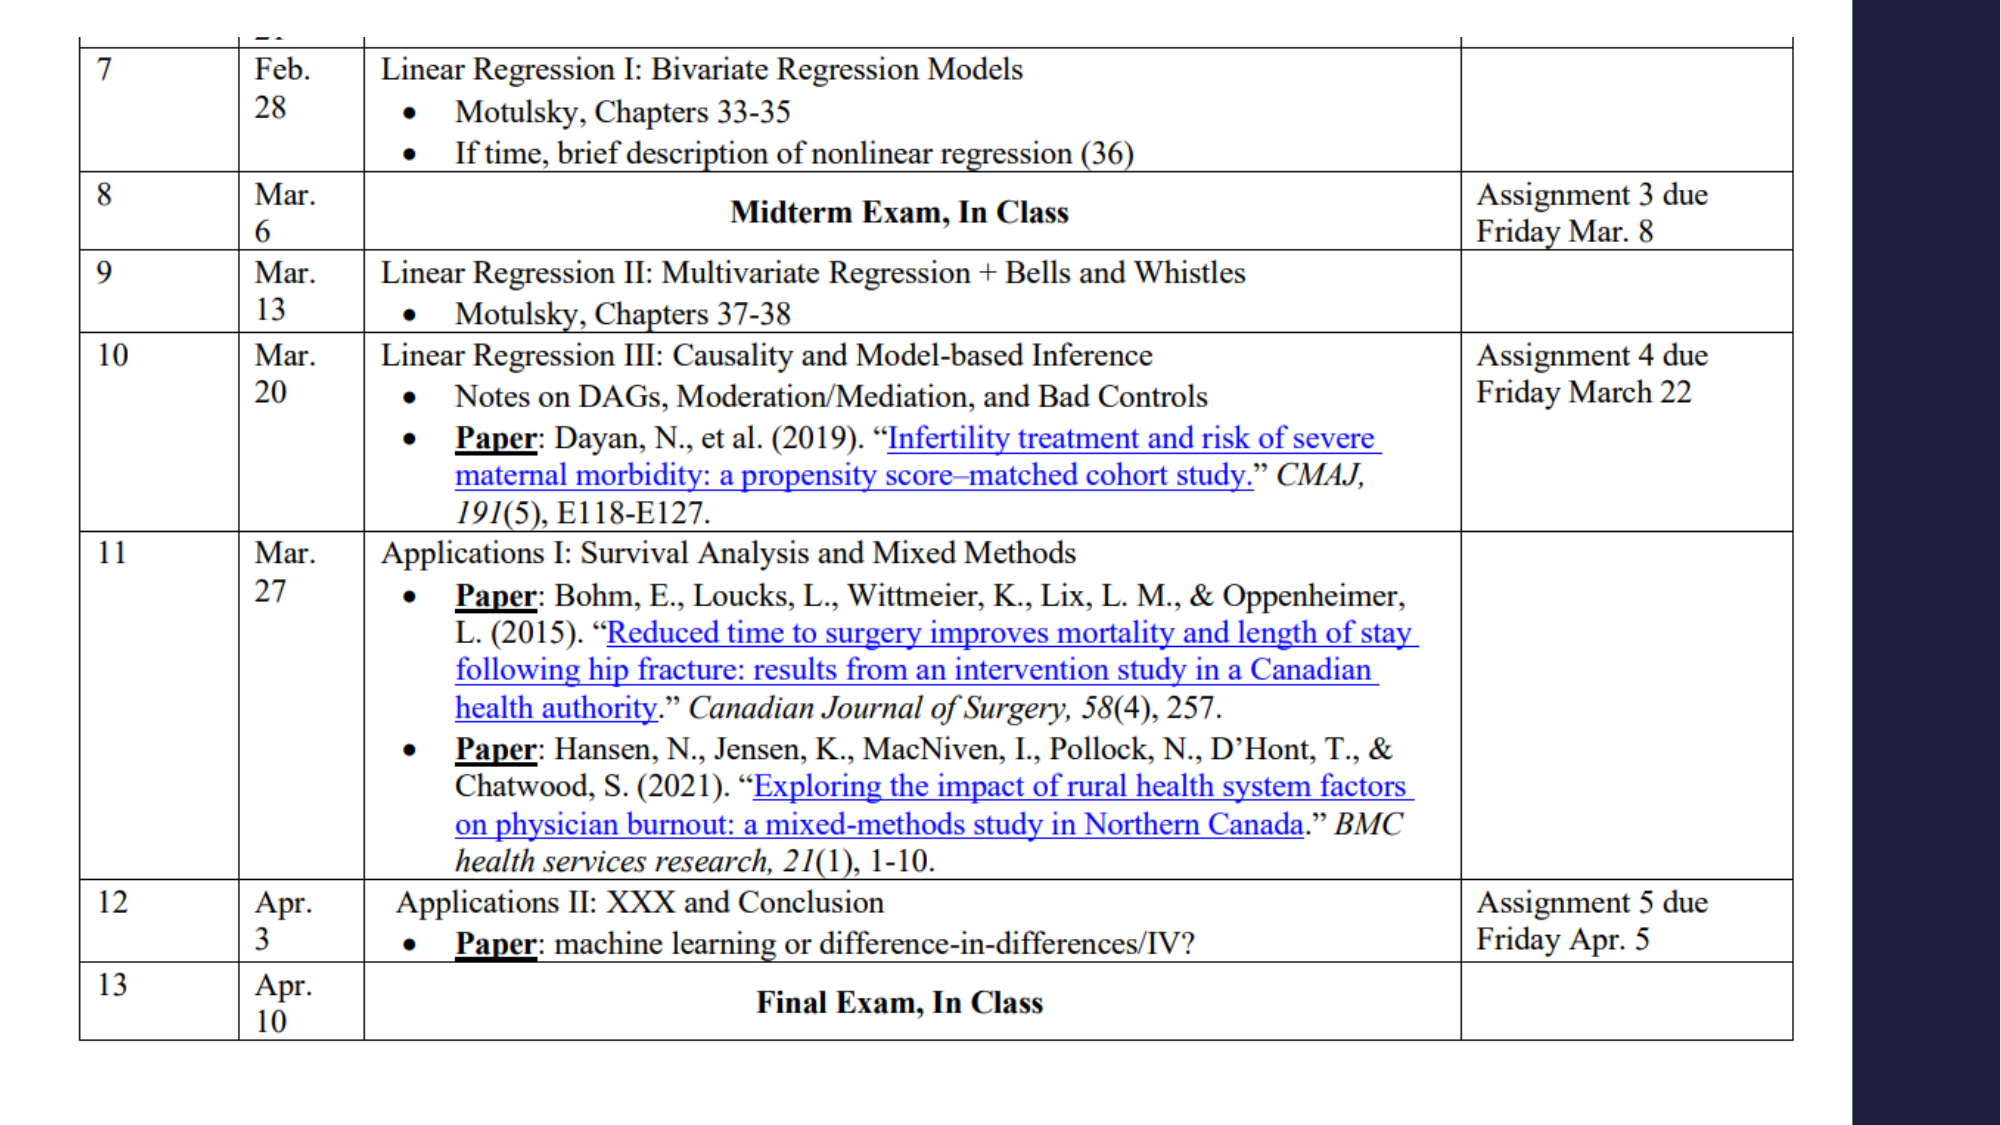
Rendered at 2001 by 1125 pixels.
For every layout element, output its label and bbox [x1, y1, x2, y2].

picture [59, 37, 1822, 1051]
